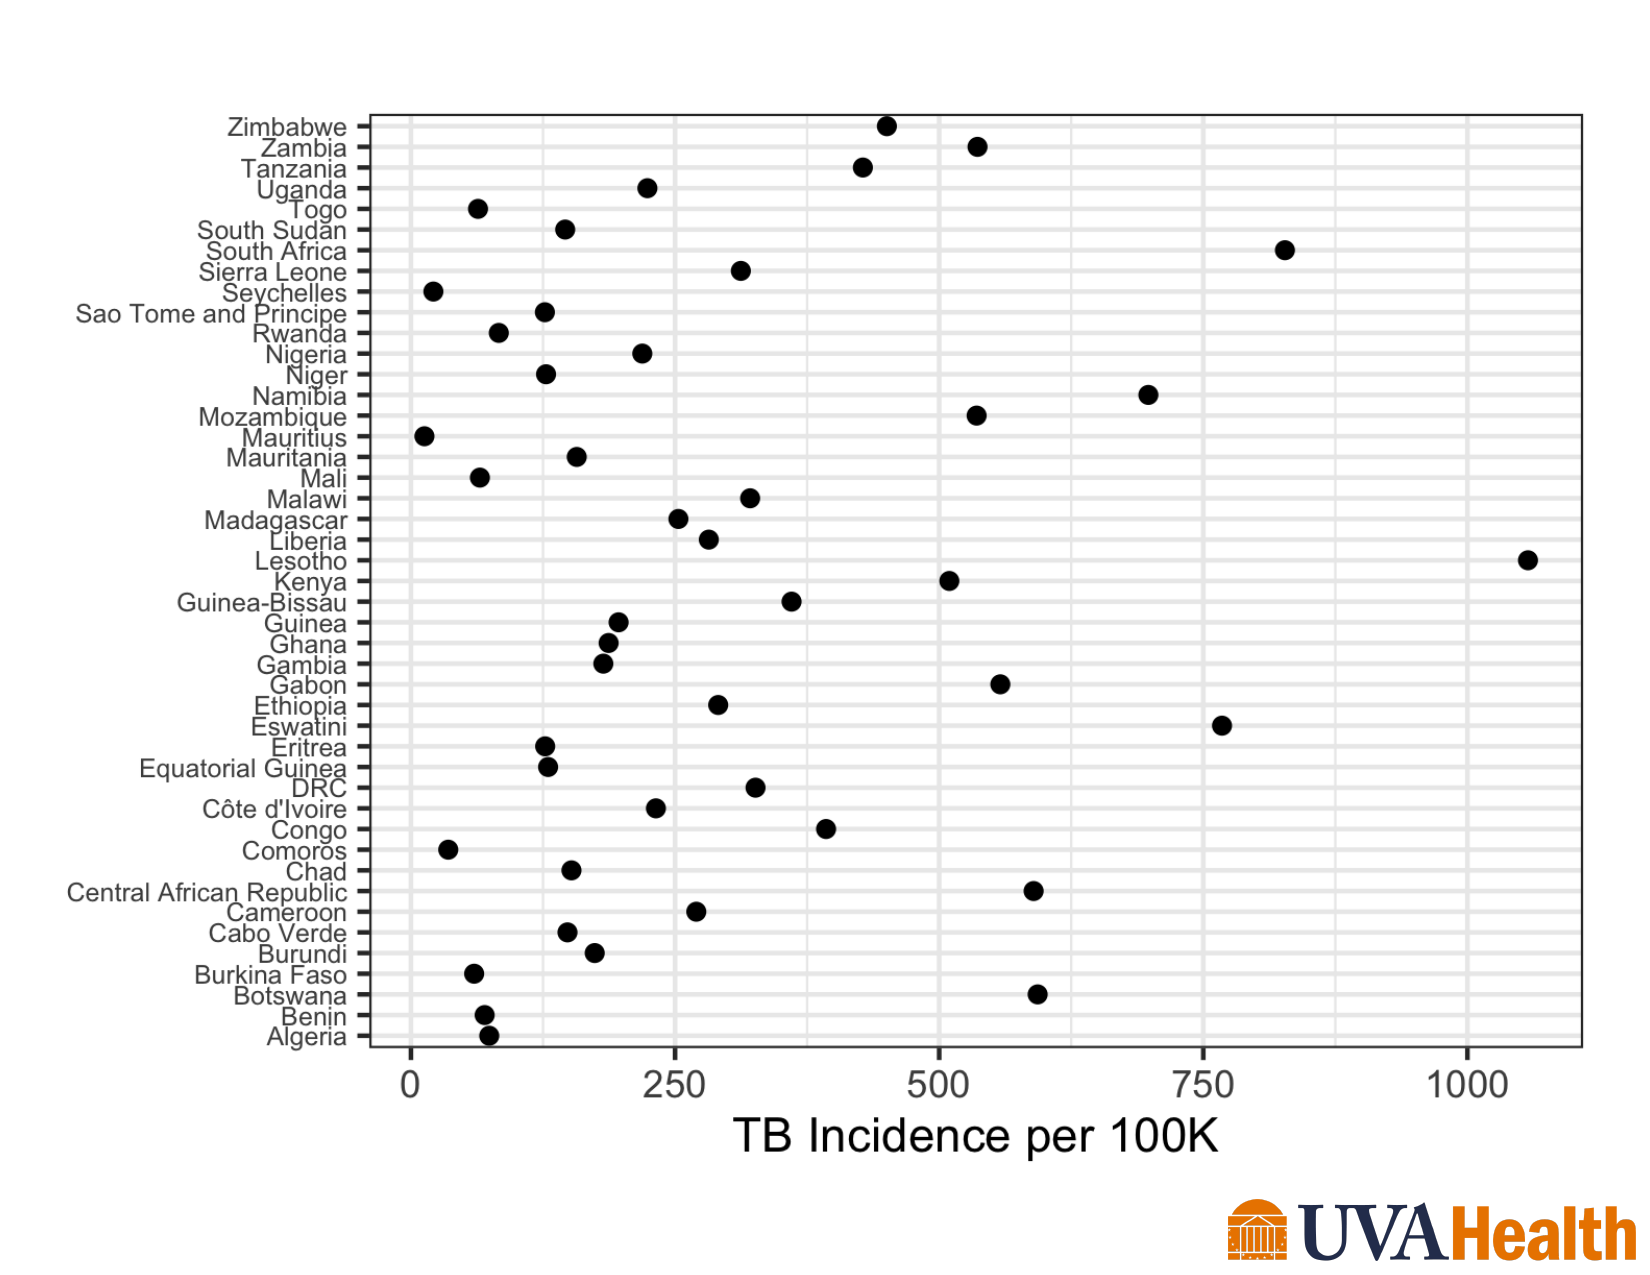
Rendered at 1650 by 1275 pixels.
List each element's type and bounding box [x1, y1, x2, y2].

picture [43, 90, 1607, 1185]
picture [1228, 1199, 1636, 1261]
